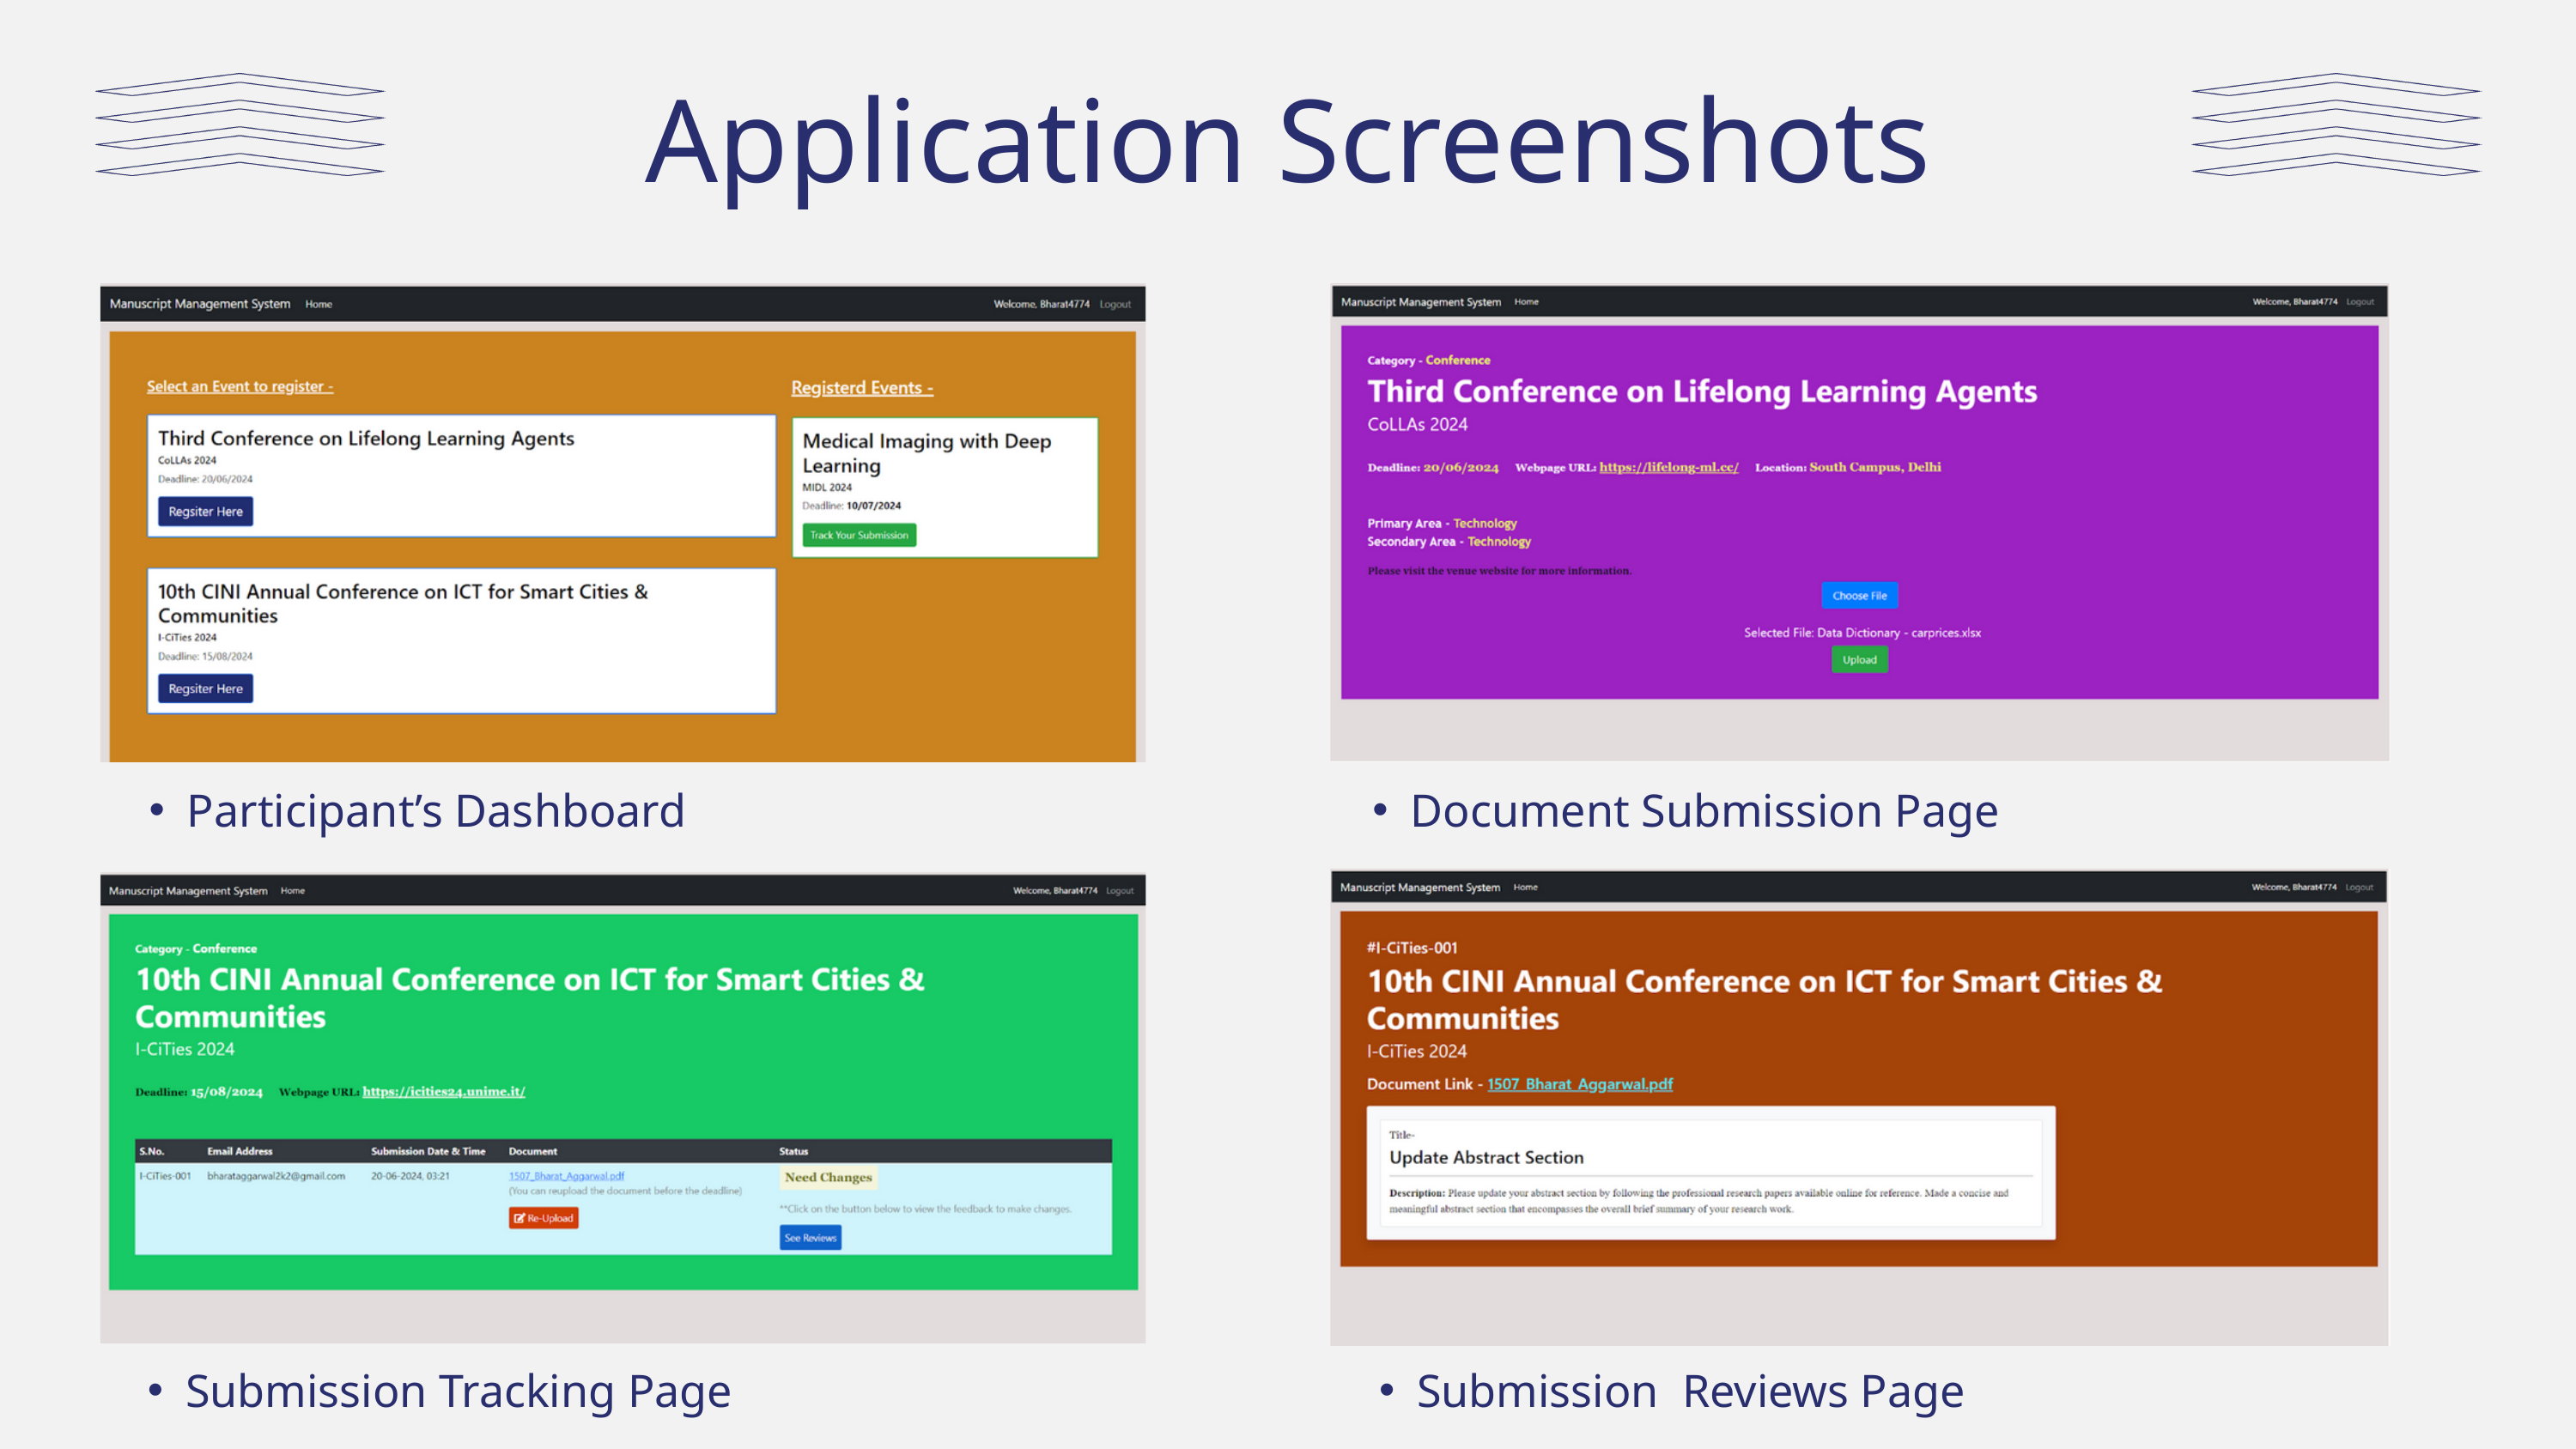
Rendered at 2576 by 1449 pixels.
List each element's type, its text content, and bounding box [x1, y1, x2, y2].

text_box [100, 283, 1146, 762]
text_box Participant’s Dashboard [100, 782, 698, 836]
text_box [2191, 73, 2482, 176]
text_box [1330, 283, 2391, 762]
text_box Submission Reviews Page [1330, 1362, 1977, 1417]
text_box Submission Tracking Page [100, 1362, 743, 1417]
text_box [94, 73, 386, 176]
text_box Application Screenshots [407, 91, 2169, 206]
text_box [1330, 869, 2391, 1346]
text_box [100, 871, 1146, 1343]
text_box Document Submission Page [1330, 782, 2004, 836]
